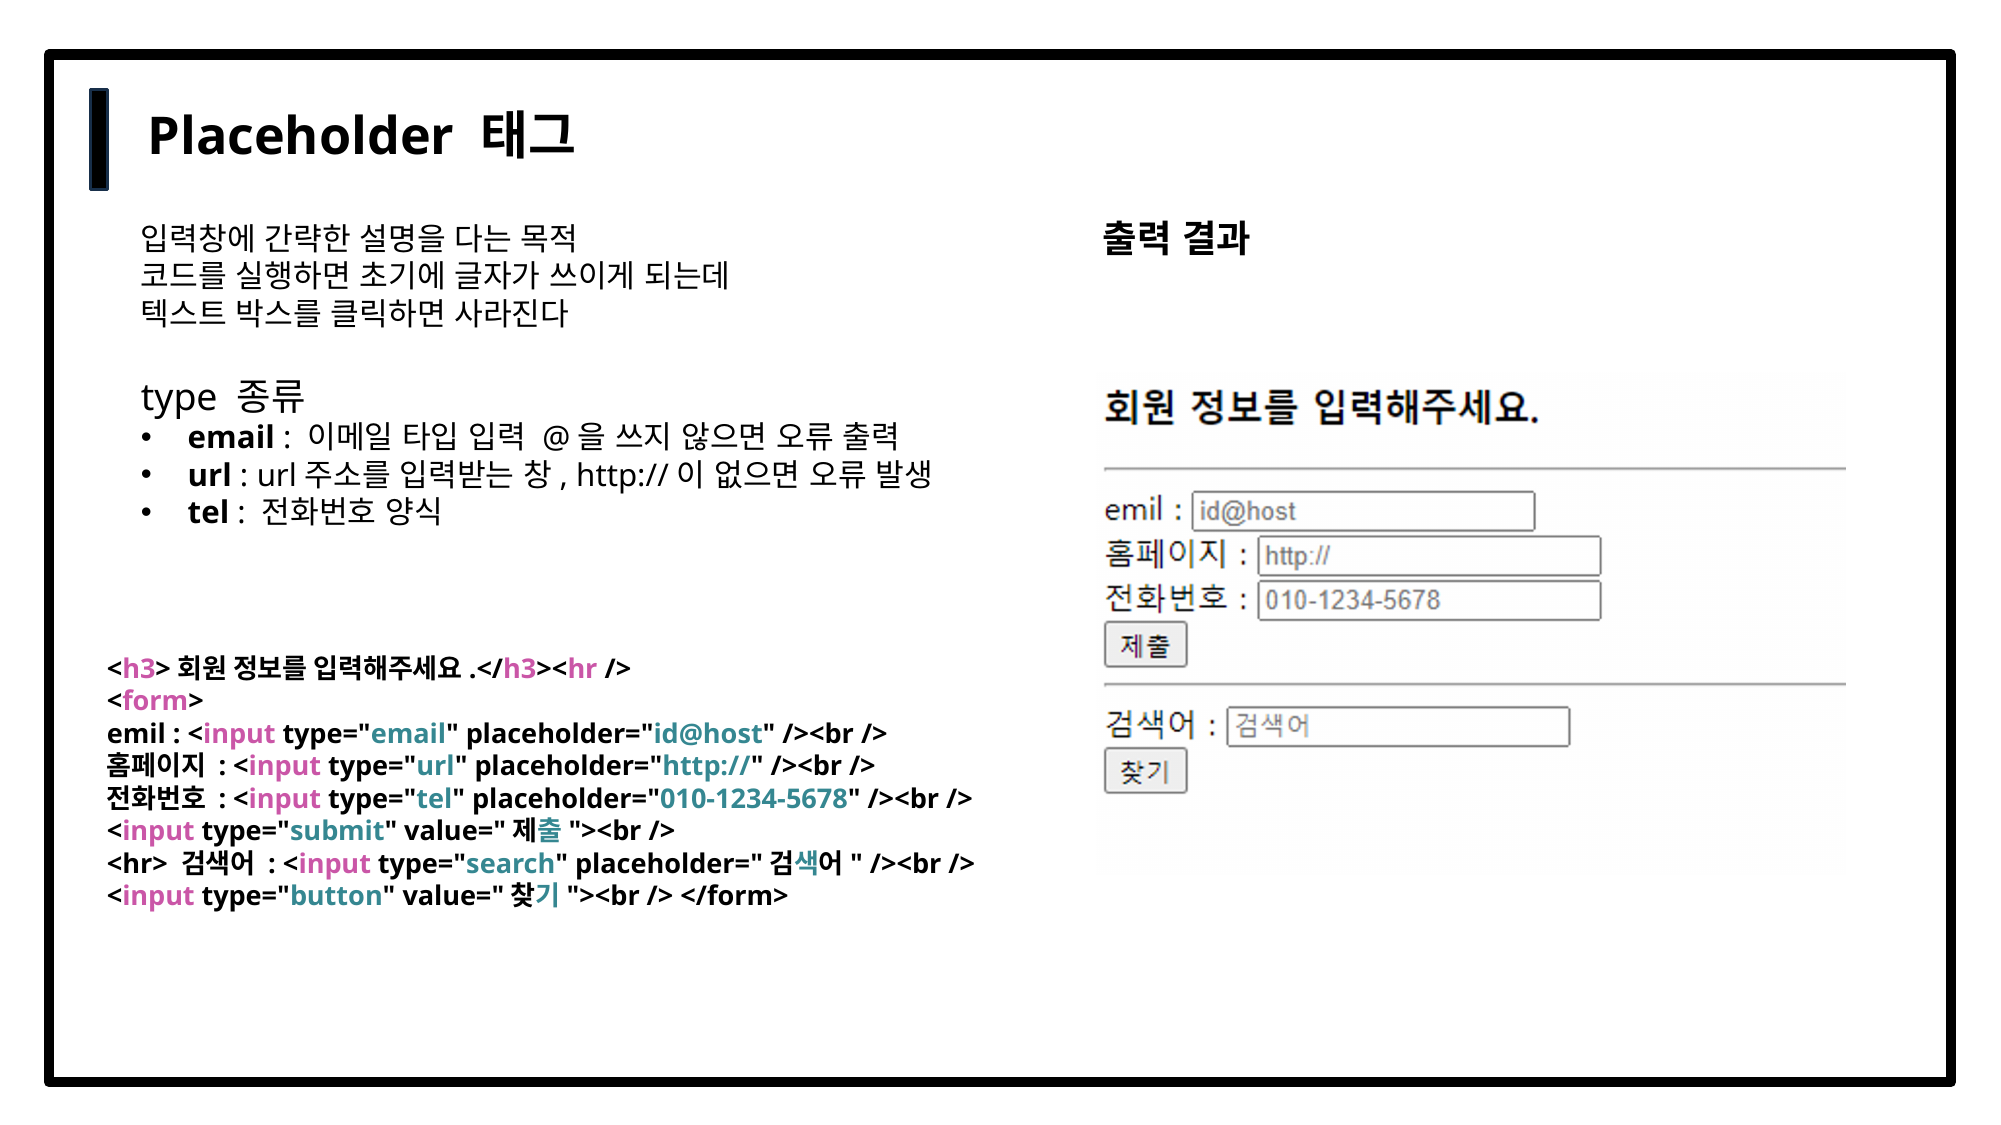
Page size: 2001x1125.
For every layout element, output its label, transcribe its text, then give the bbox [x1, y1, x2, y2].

text_box <h3>회원 정보를 입력해주세요.</h3><hr /> <form> emil : <input type="email" placeholder="id@host" /><br /> 홈페이지 : <input type="url" placeholder="http://" /><br /> 전화번호 : <input type="tel" placeholder="010-1234-5678" /><br /> <input type="submit" value="제출"><br /> <hr> 검색어 : <input type="search" placeholder="검색어" /><br /> <input type="button" value="찾기"><br /> </form> [91, 643, 1062, 919]
text_box Placeholder 태그 [132, 94, 1006, 173]
text_box ㅅ [47, 53, 1952, 1084]
text_box 입력창에 간략한 설명을 다는 목적 코드를 실행하면 초기에 글자가 쓰이게 되는데 텍스트 박스를 클릭하면 사라진다 [125, 211, 992, 340]
picture [1095, 372, 1846, 875]
text_box 출력 결과 [1087, 208, 1267, 268]
text_box [89, 88, 109, 191]
text_box type 종류 email : 이메일 타입 입력 @을 쓰지 않으면 오류 출력 url : url주소를 입력받는 창, http://이 없으면 오류 발생 tel : 전화번호 양식 [125, 365, 992, 538]
